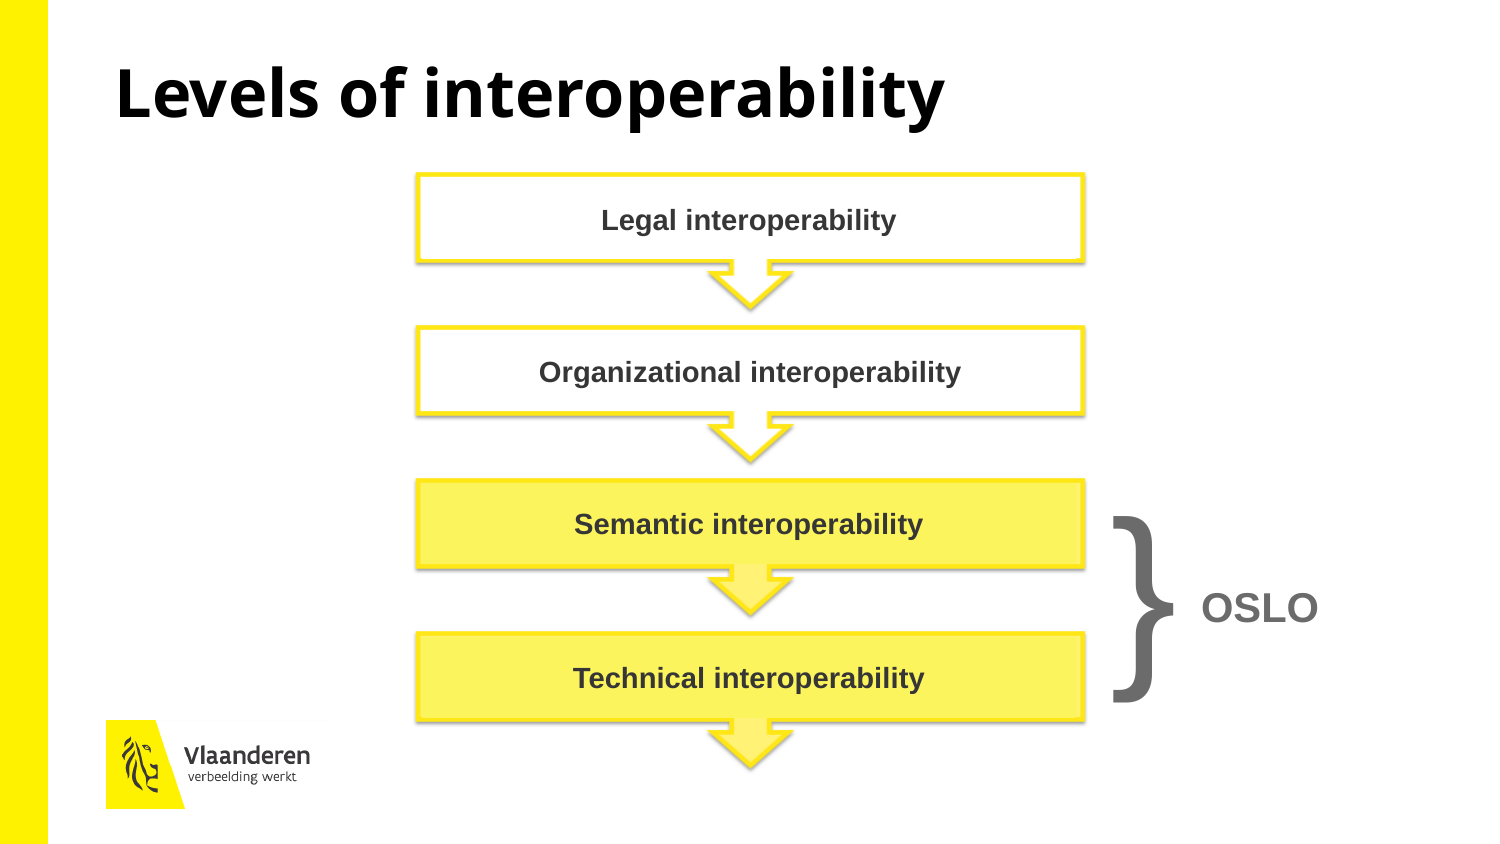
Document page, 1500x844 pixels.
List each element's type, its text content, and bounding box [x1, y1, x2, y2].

picture [106, 720, 333, 809]
picture [410, 164, 1091, 776]
text_box } [1095, 454, 1238, 710]
text_box OSLO [1166, 572, 1354, 638]
text_box Levels of interoperability [103, 44, 1397, 167]
